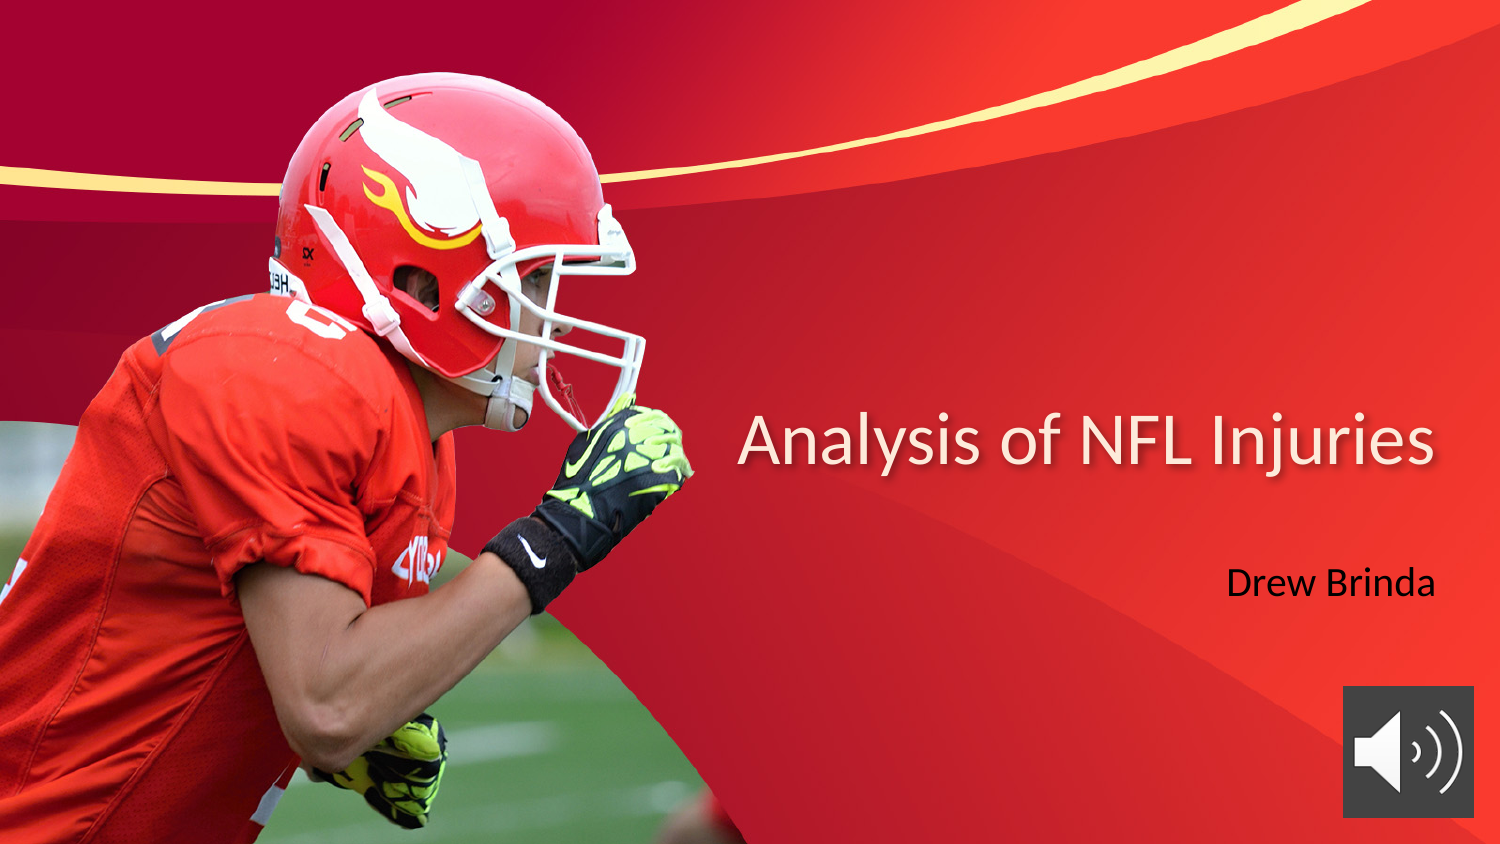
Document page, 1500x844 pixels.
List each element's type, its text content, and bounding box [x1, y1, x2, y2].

subtitle Drew Brinda [599, 547, 1452, 648]
title Analysis of NFL Injuries [674, 321, 1452, 547]
picture [0, 0, 1500, 844]
